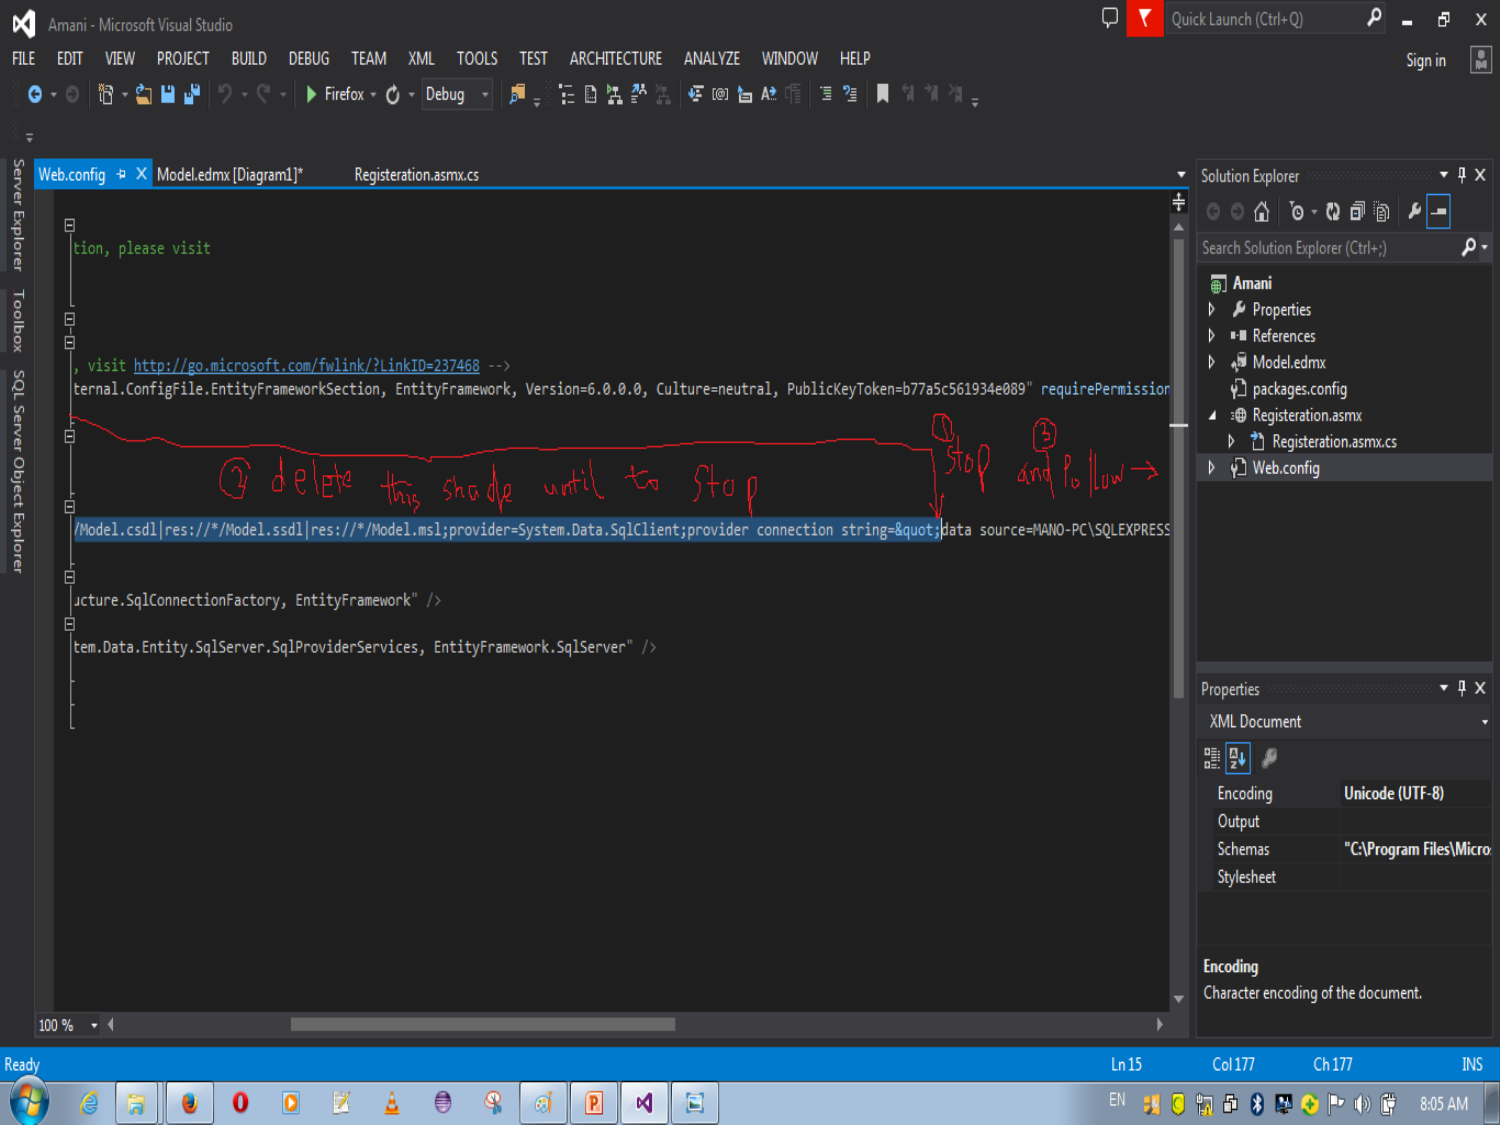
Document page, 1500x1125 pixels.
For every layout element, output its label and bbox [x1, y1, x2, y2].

list [0, 0, 1500, 1125]
